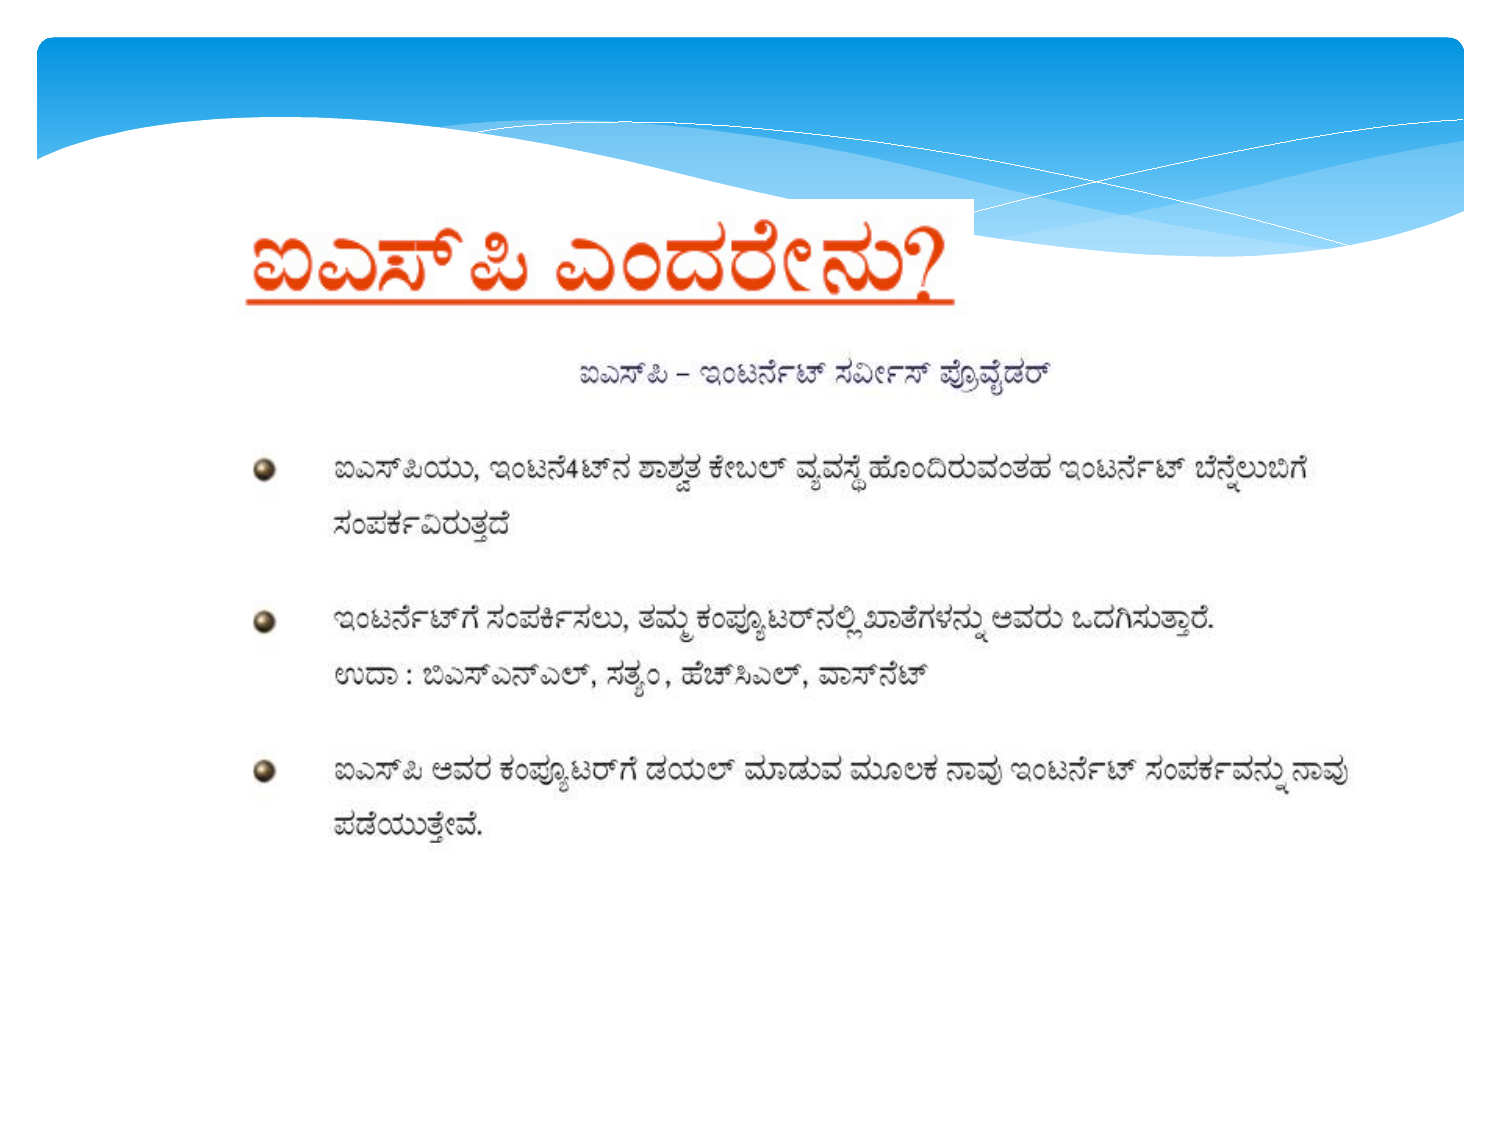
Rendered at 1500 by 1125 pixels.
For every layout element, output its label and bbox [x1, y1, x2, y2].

picture [252, 348, 1377, 981]
picture [219, 199, 974, 328]
